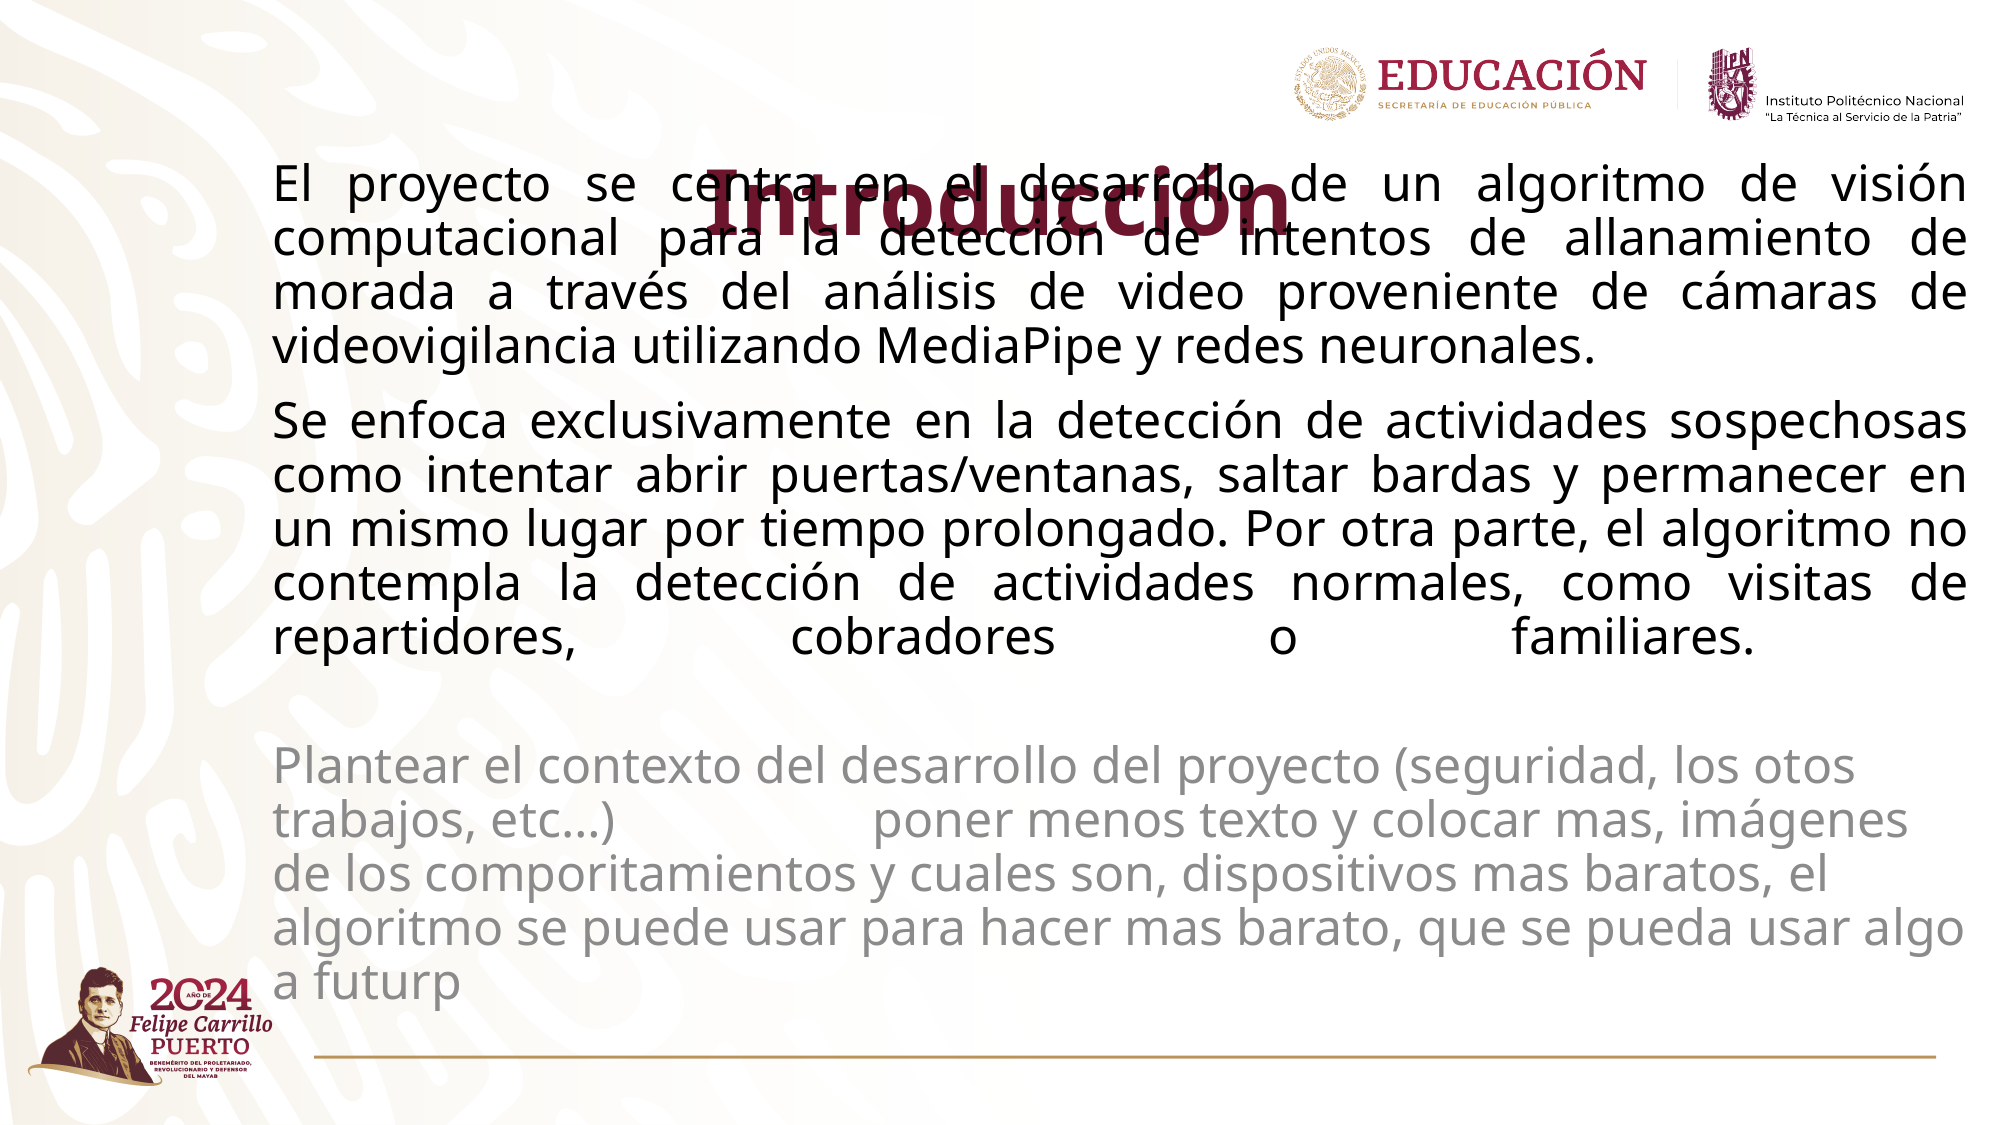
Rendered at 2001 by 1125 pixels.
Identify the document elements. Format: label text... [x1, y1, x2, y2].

title Introducción [136, 128, 1294, 264]
list El proyecto se centra en el desarrollo de un algoritmo de visión computacional para la detección de intentos de allanamiento de morada a través del análisis de video proveniente de cámaras de videovigilancia utilizando MediaPipe y redes neuronales. Se enfoca exclusivamente en la detección de actividades sospechosas como intentar abrir puertas/ventanas, saltar bardas y permanecer en un mismo lugar por tiempo prolongado. Por otra parte, el algoritmo no contempla la detección de actividades normales, como visitas de repartidores, cobradores o familiares. Plantear el contexto del desarrollo del proyecto (seguridad, los otos trabajos, etc…) poner menos texto y colocar mas, imágenes de los comporitamientos y cuales son, dispositivos mas baratos, el algoritmo se puede usar para hacer mas barato, que se pueda usar algo a futurp [258, 151, 1985, 808]
picture [0, 0, 2001, 1125]
